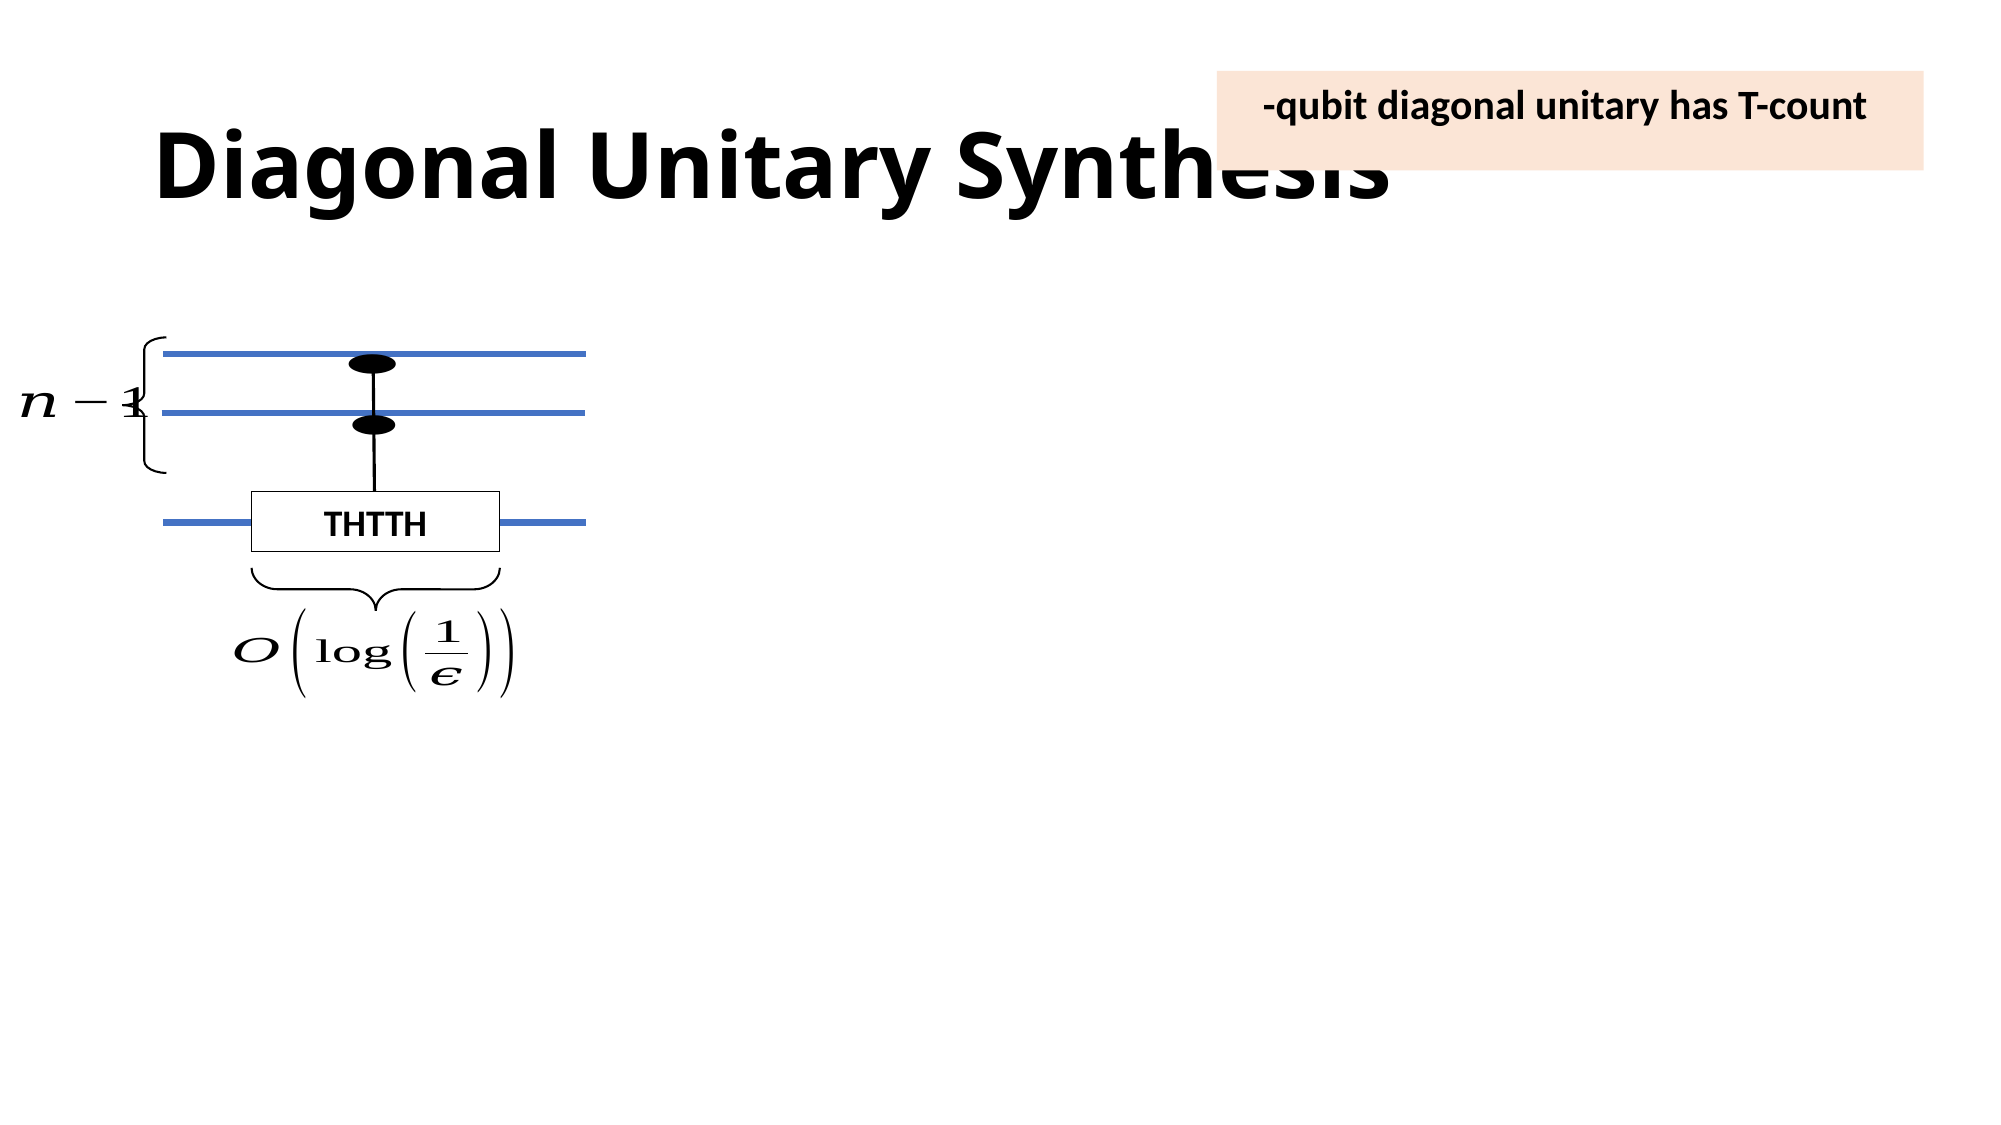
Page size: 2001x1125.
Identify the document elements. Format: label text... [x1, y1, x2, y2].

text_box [161, 337, 587, 700]
text_box [139, 337, 161, 474]
title Diagonal Unitary Synthesis [137, 59, 1863, 278]
text_box [122, 403, 133, 408]
